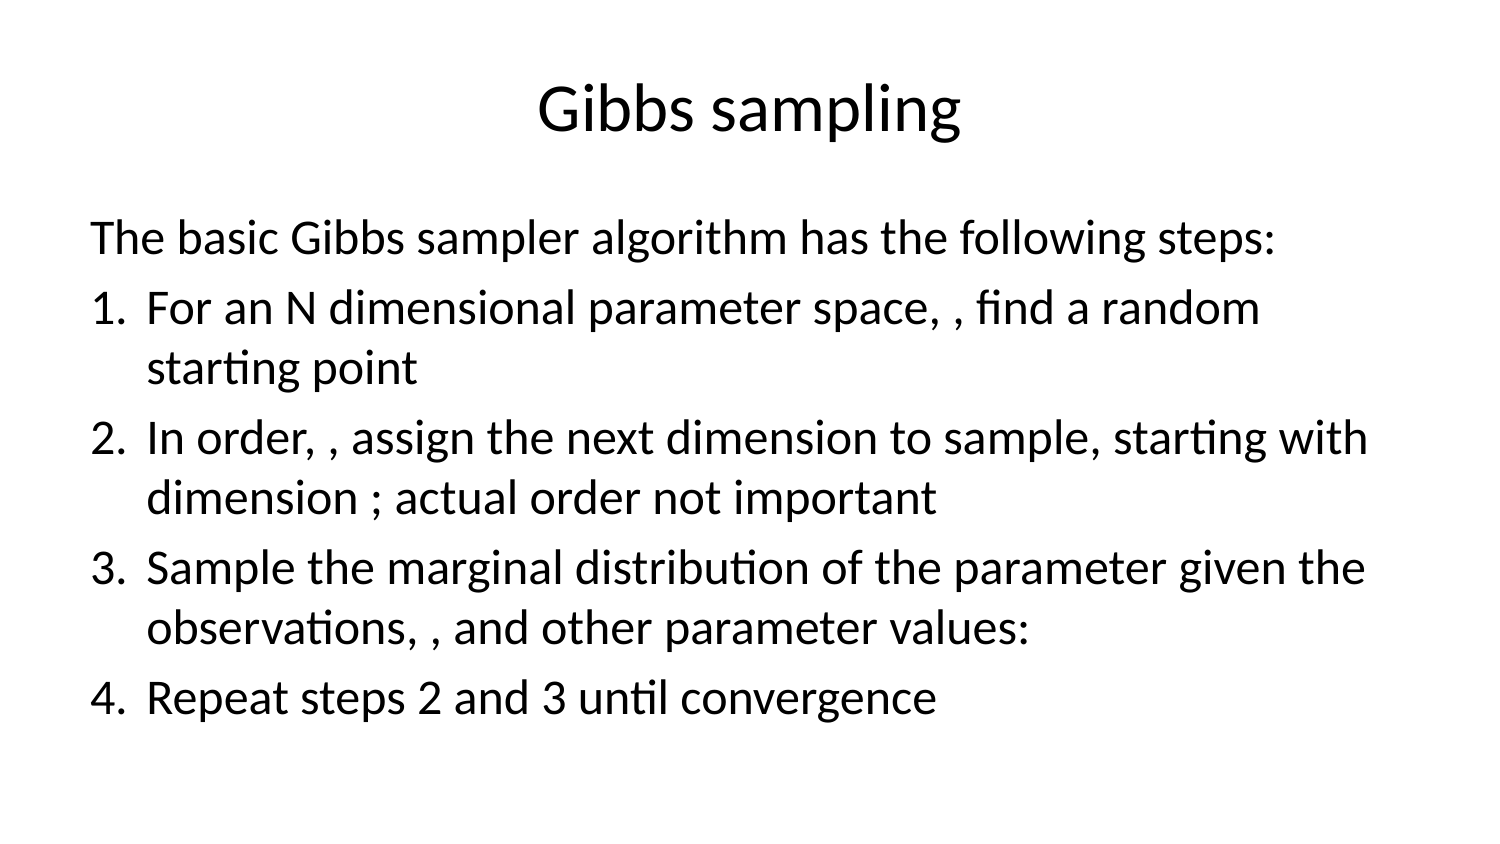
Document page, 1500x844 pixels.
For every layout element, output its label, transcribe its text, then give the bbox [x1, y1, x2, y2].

title Gibbs sampling [75, 33, 1425, 175]
